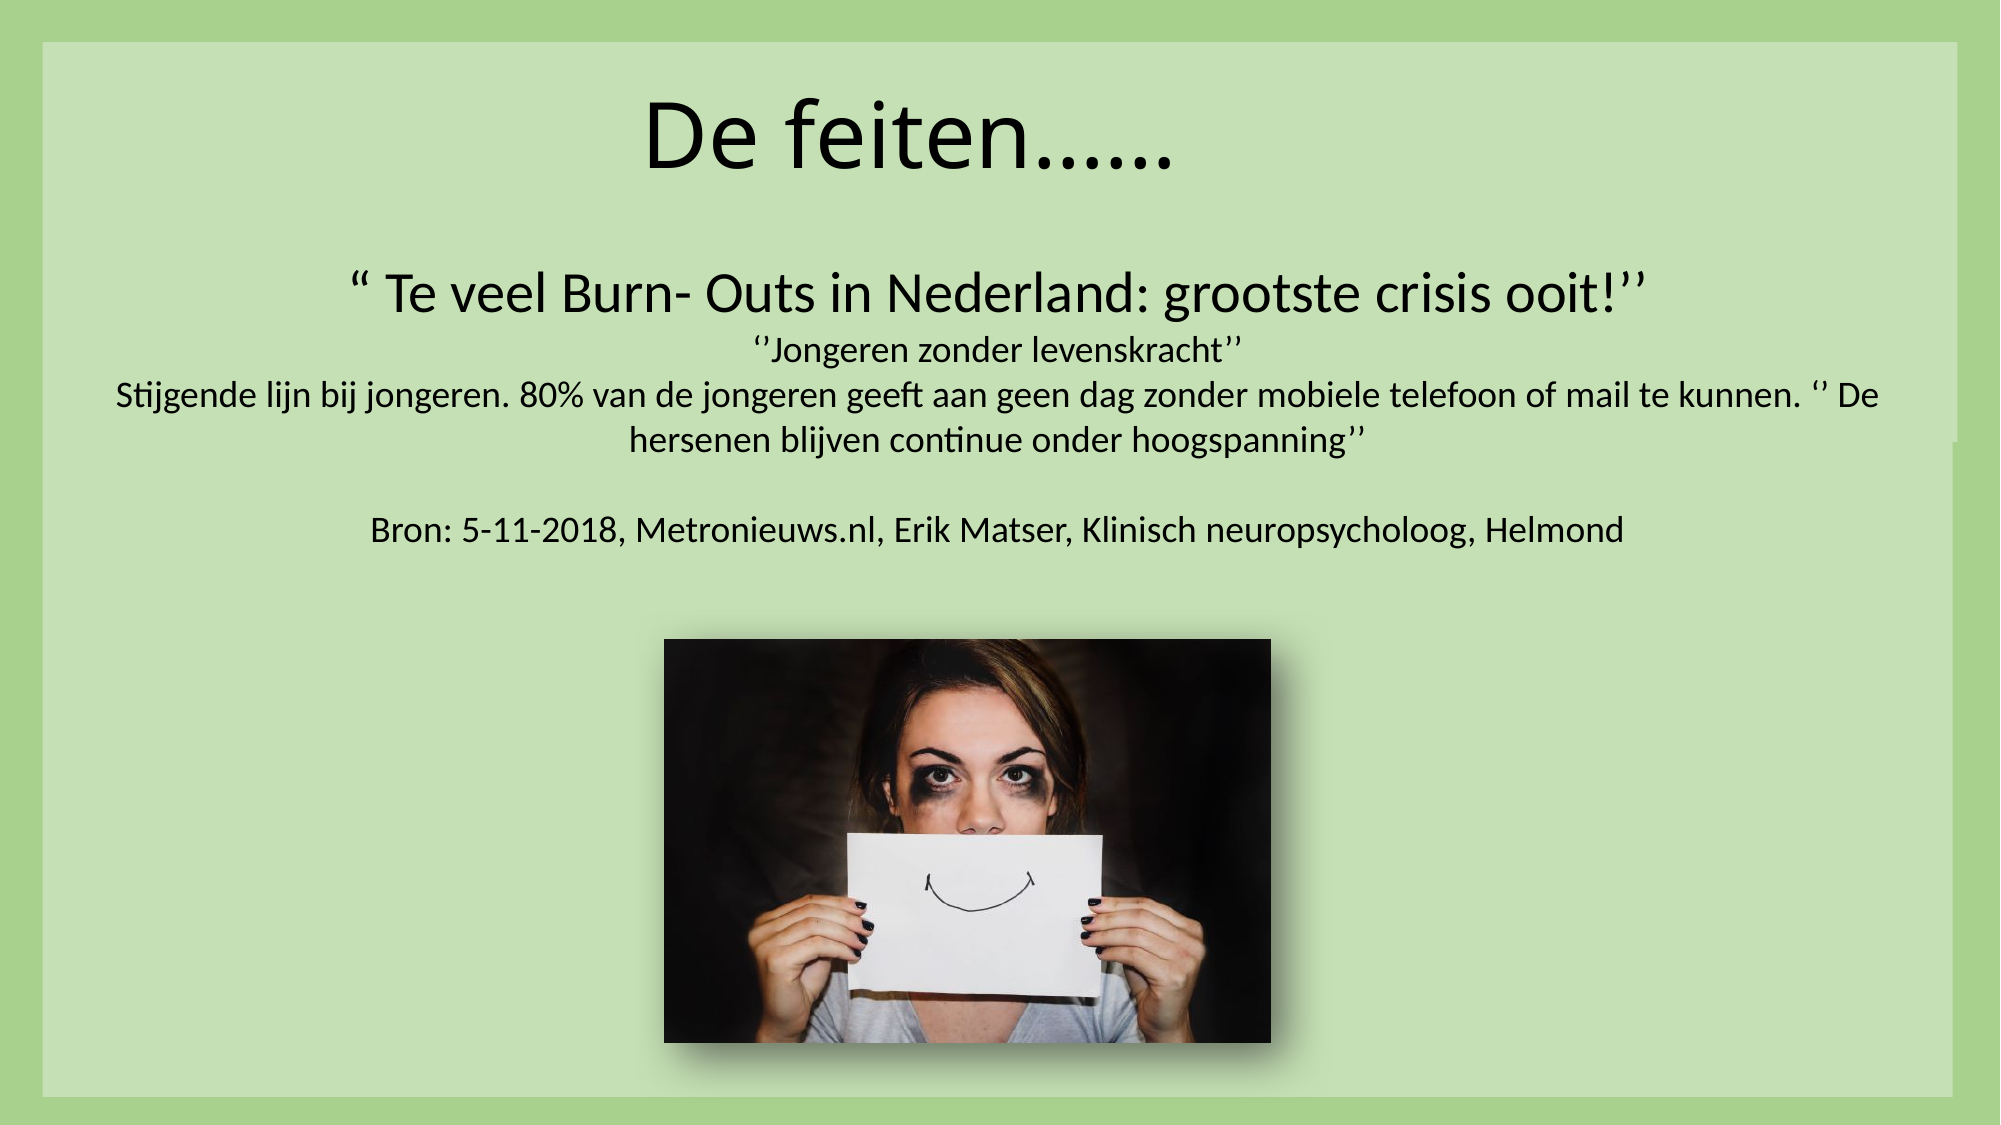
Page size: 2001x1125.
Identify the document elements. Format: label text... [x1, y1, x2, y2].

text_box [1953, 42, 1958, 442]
title De feiten…… [47, 29, 1773, 248]
text_box “ Te veel Burn- Outs in Nederland: grootste crisis ooit!’’ ‘’Jongeren zonder levenskracht’’ Stijgende lijn bij jongeren. 80% van de jongeren geeft aan geen dag zonder mobiele telefoon of mail te kunnen. ‘’ De hersenen blijven continue onder hoogspanning’’ Bron: 5-11-2018, Metronieuws.nl, Erik Matser, Klinisch neuropsycholoog, Helmond [42, 42, 1953, 1097]
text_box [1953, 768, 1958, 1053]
picture [472, 42, 1512, 1096]
